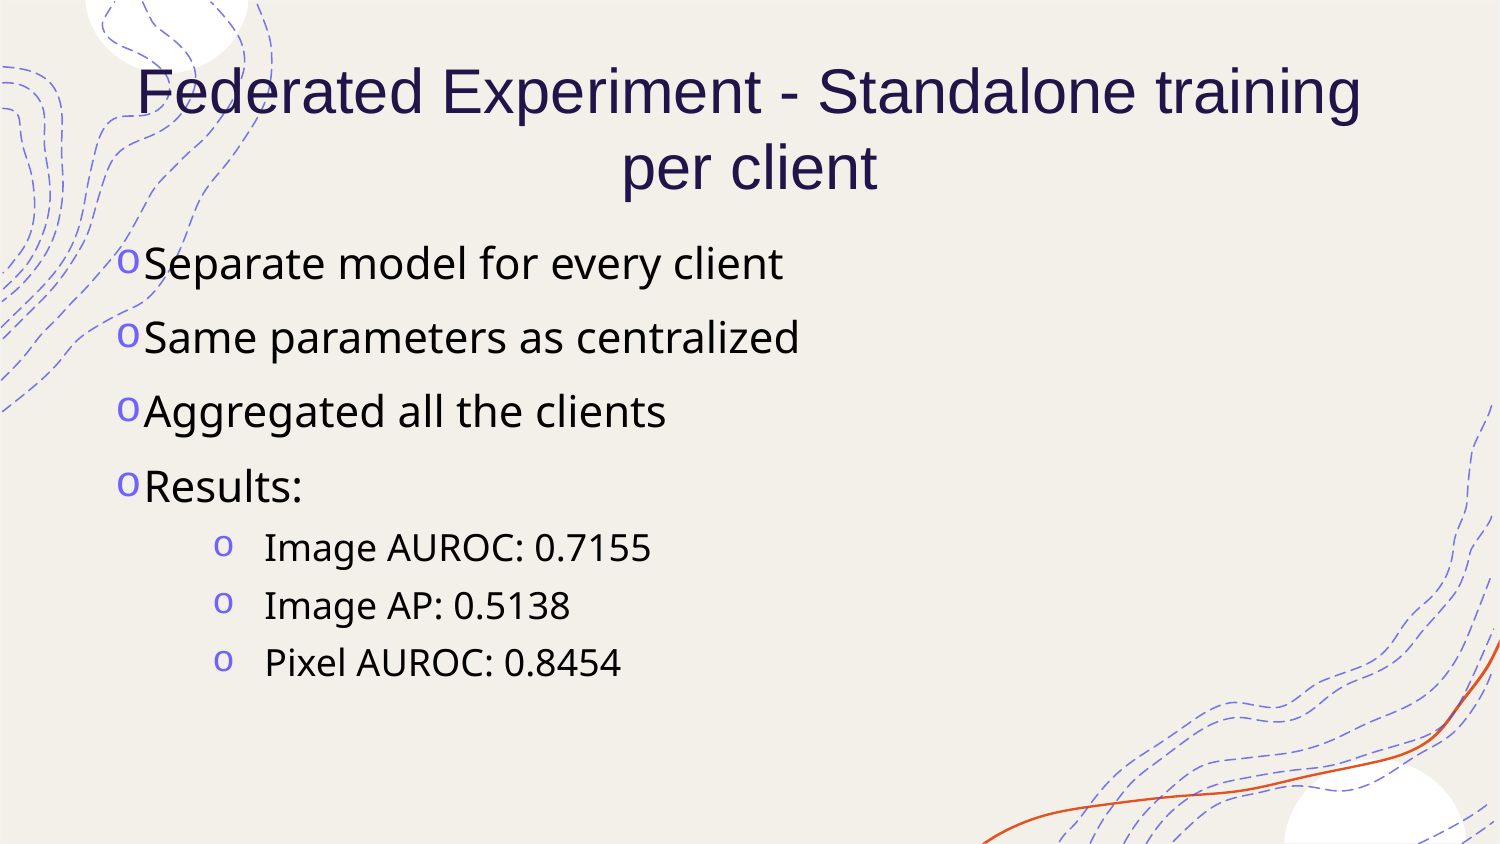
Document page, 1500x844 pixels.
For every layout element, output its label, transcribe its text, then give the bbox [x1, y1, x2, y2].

list Separate model for every client Same parameters as centralized Aggregated all the clients Results: Image AUROC: 0.7155 Image AP: 0.5138 Pixel AUROC: 0.8454 [103, 224, 1397, 760]
title Federated Experiment - Standalone training per client [103, 44, 1397, 208]
